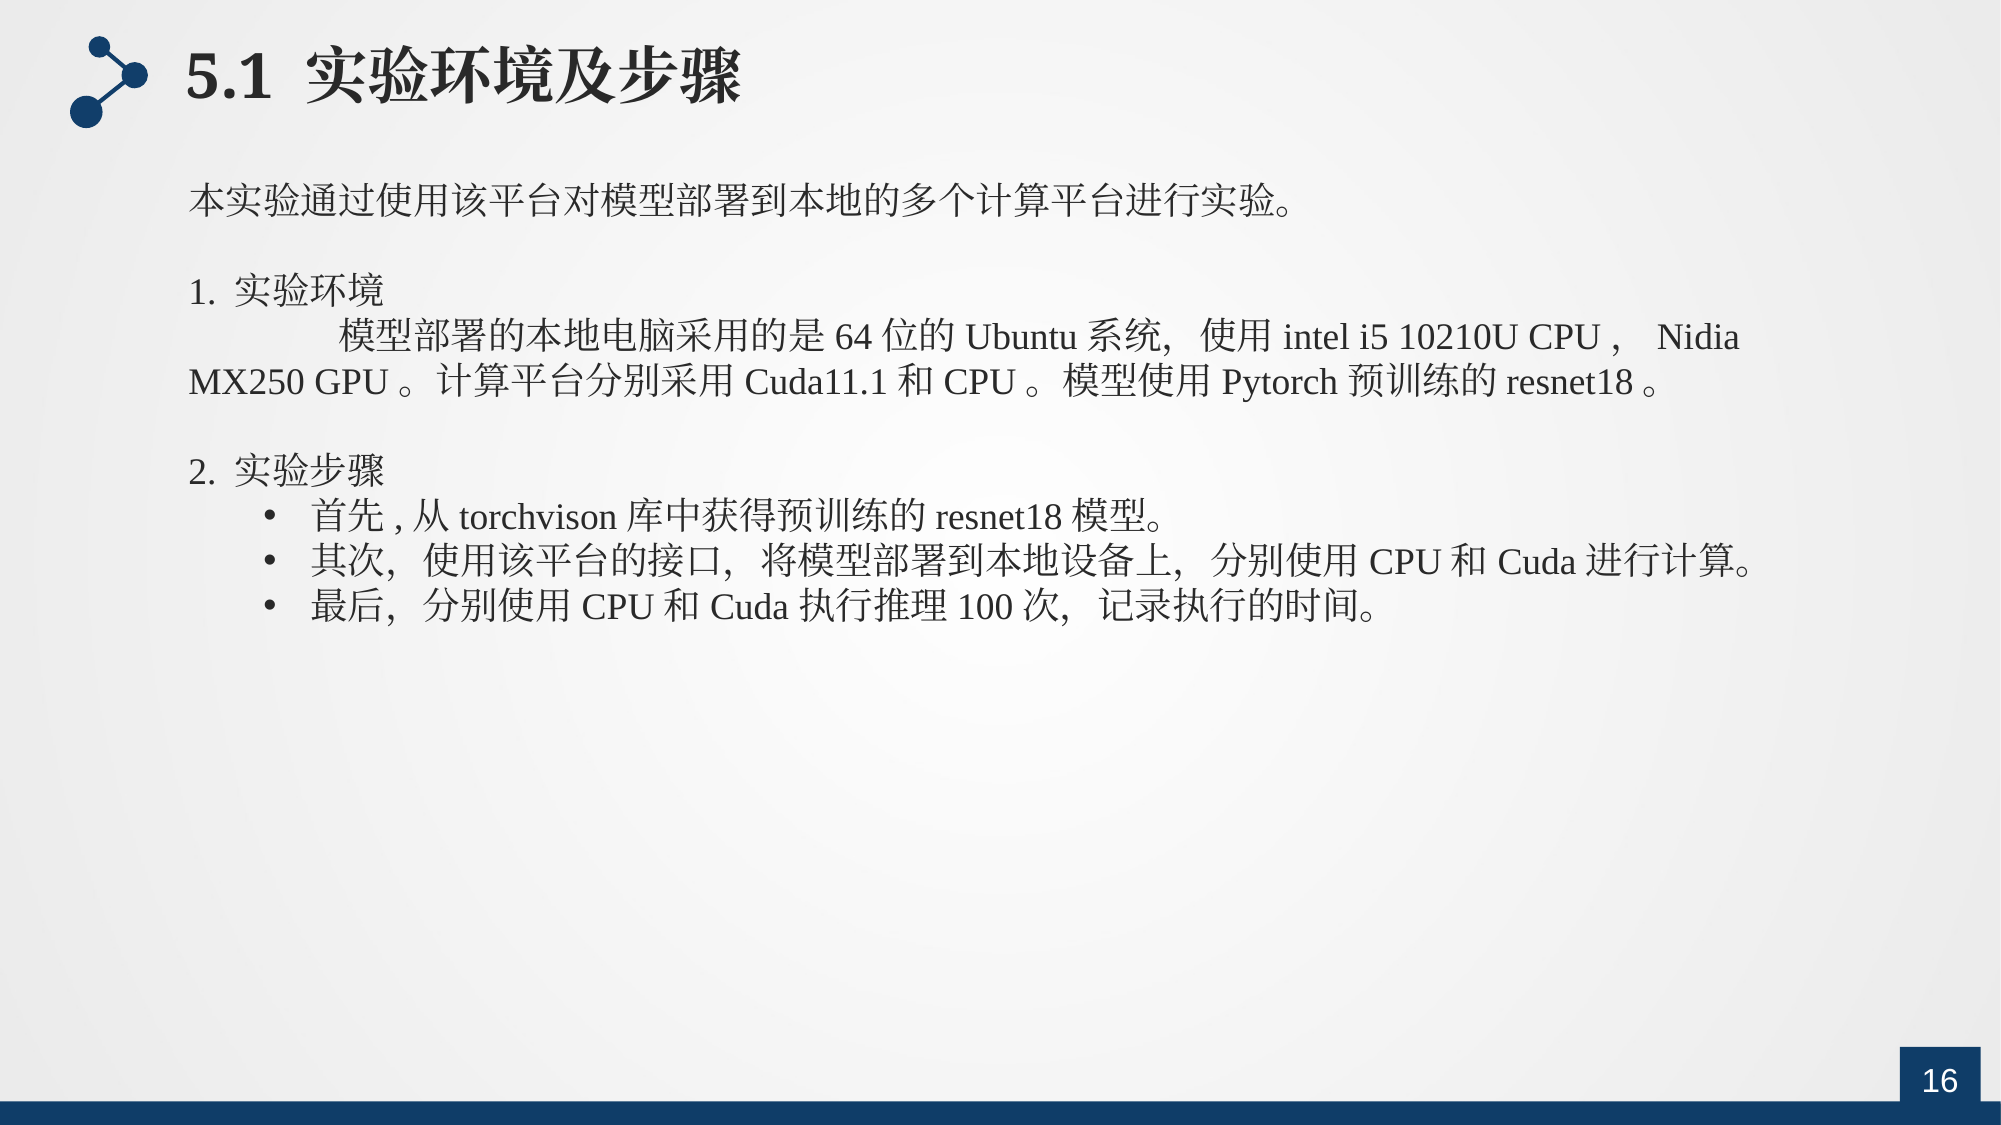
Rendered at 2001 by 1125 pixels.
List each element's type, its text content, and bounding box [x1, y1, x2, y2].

picture [0, 0, 2001, 1101]
text_box 5.1 实验环境及步骤 [170, 28, 758, 119]
text_box [70, 36, 148, 129]
text_box 本实验通过使用该平台对模型部署到本地的多个计算平台进行实验。 1. 实验环境 模型部署的本地电脑采用的是64位的Ubuntu系统，使用intel i5 10210U CPU，Nidia MX250 GPU。计算平台分别采用Cuda11.1和CPU。模型使用Pytorch预训练的resnet18。 2. 实验步骤 首先,从torchvison库中获得预训练的resnet18模型。 其次，使用该平台的接口，将模型部署到本地设备上，分别使用CPU和Cuda进行计算。 最后，分别使用CPU和Cuda执行推理100次，记录执行的时间。 [173, 169, 1804, 635]
